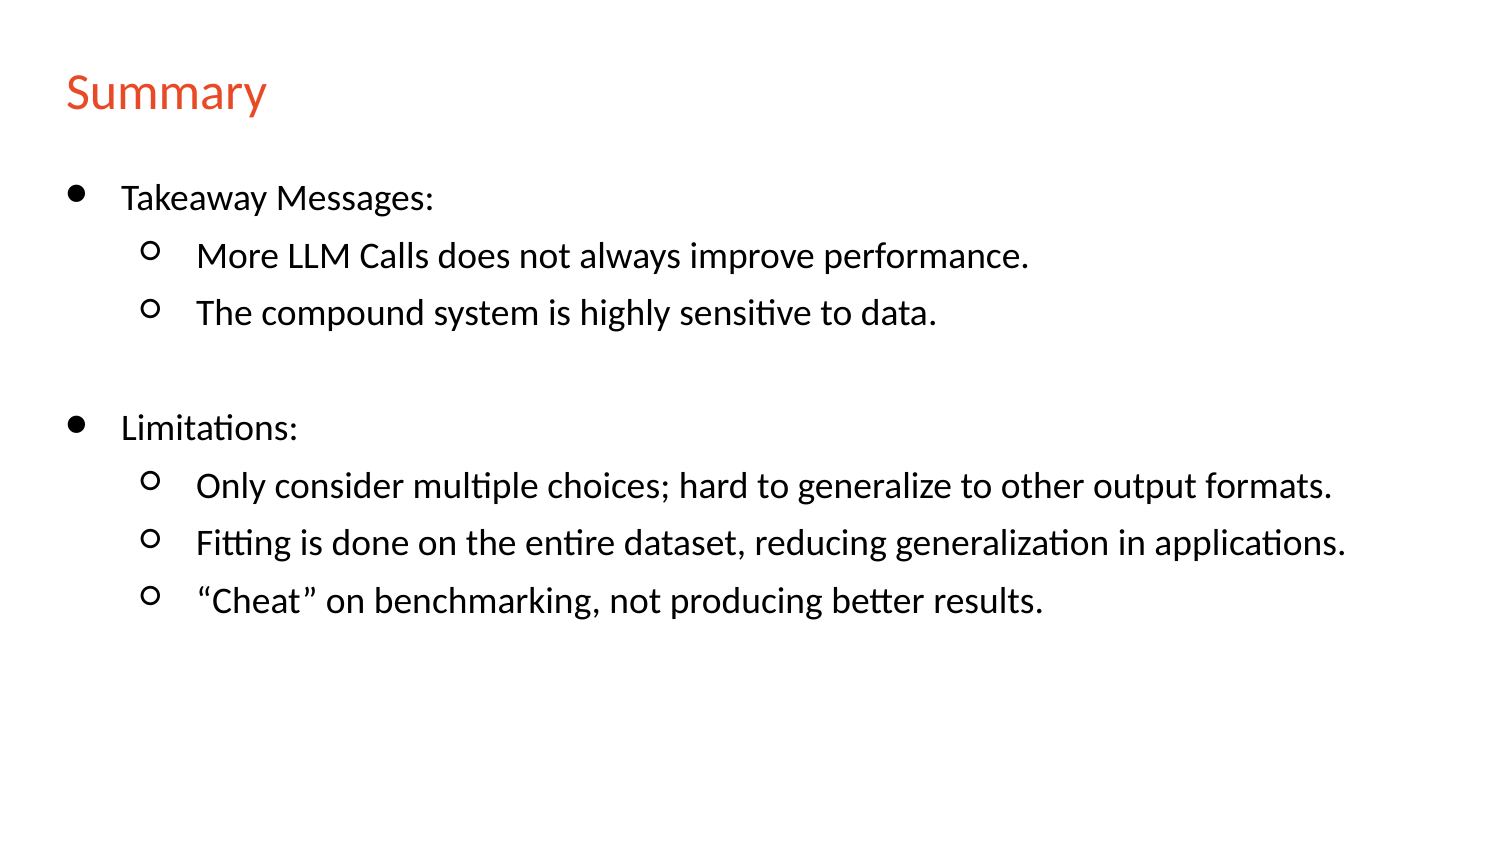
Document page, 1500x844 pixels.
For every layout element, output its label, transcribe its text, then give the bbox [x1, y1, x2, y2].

list Takeaway Messages: More LLM Calls does not always improve performance. The compound system is highly sensitive to data. Limitations: Only consider multiple choices; hard to generalize to other output formats. Fitting is done on the entire dataset, reducing generalization in applications. “Cheat” on benchmarking, not producing better results. [31, 158, 1469, 787]
title Summary [51, 41, 1449, 136]
